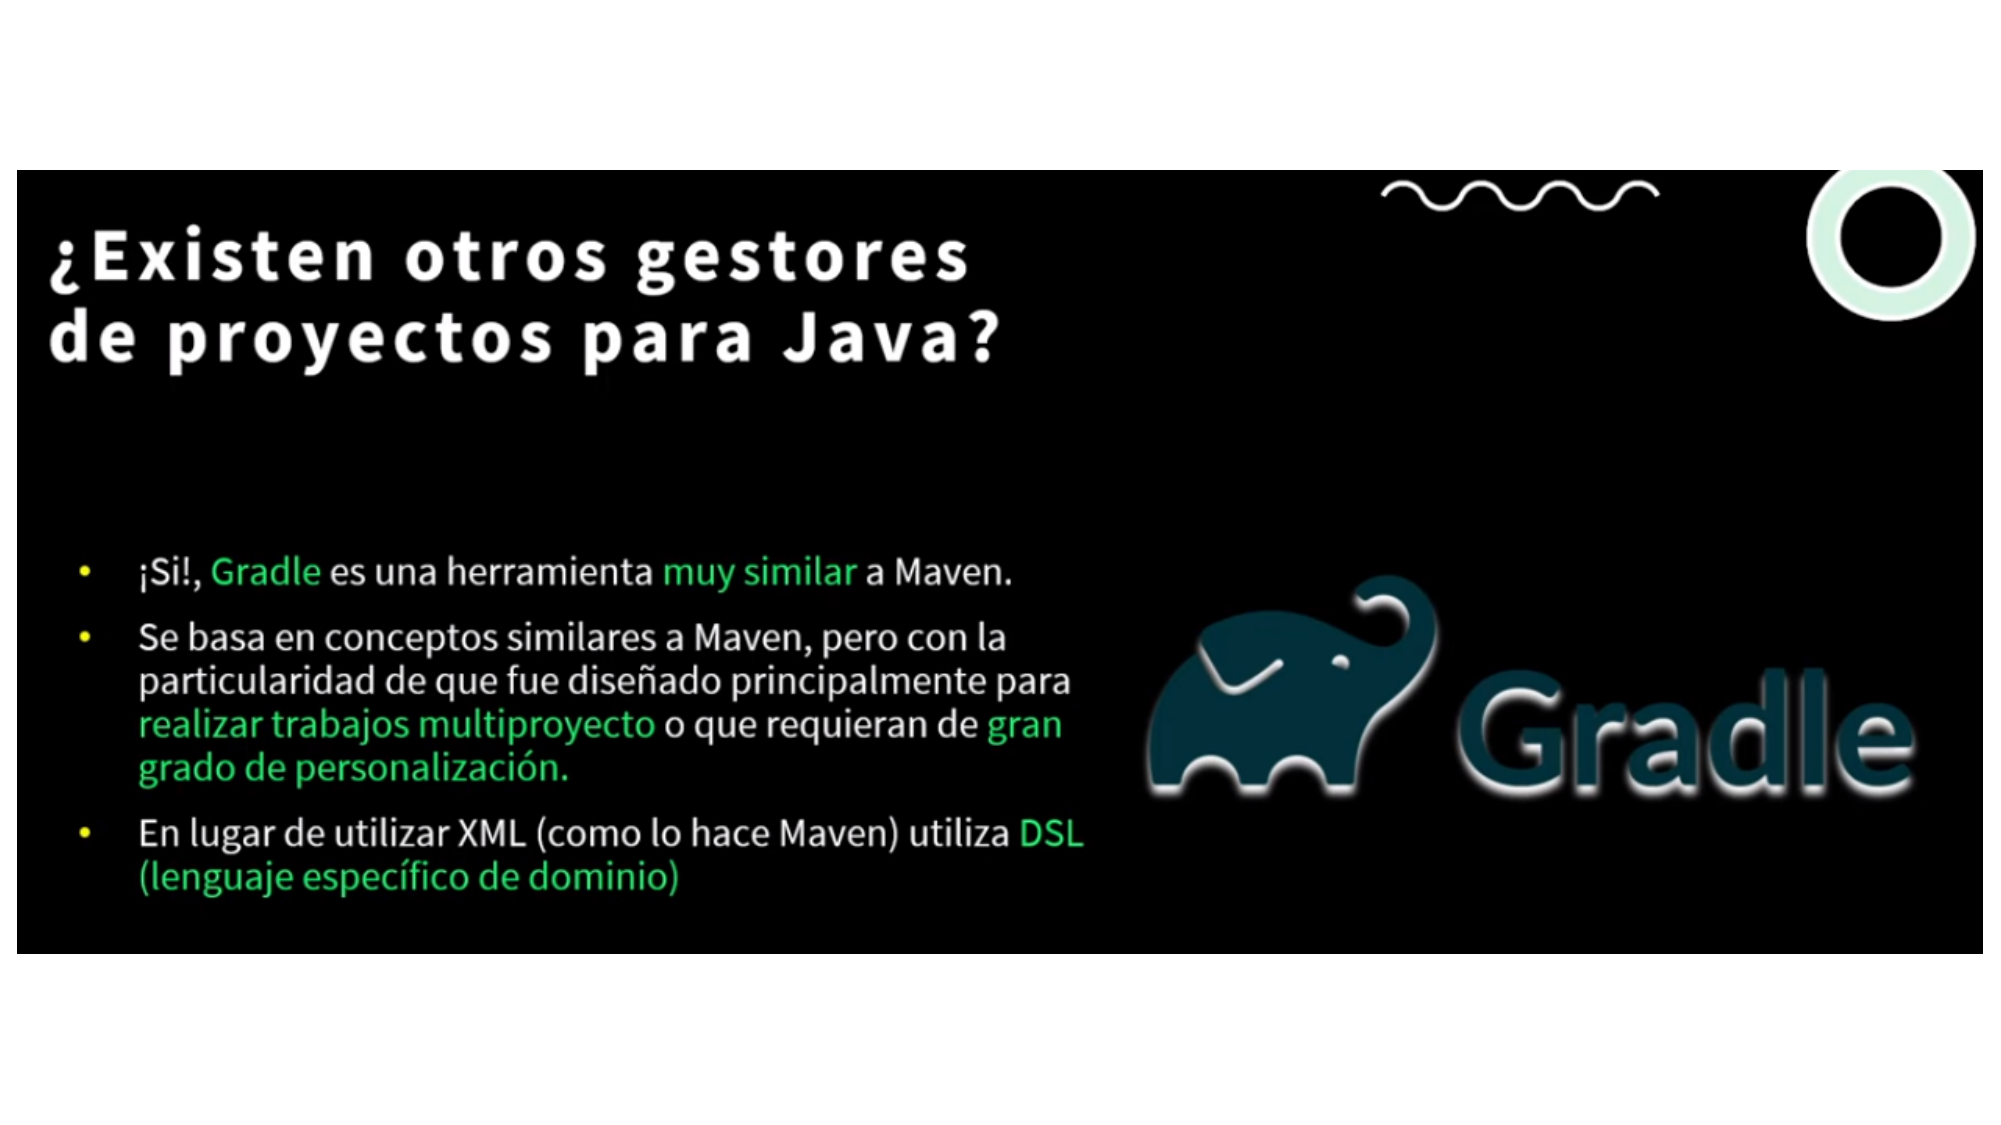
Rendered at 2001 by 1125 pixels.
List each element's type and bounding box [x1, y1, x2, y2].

picture [17, 170, 1983, 954]
